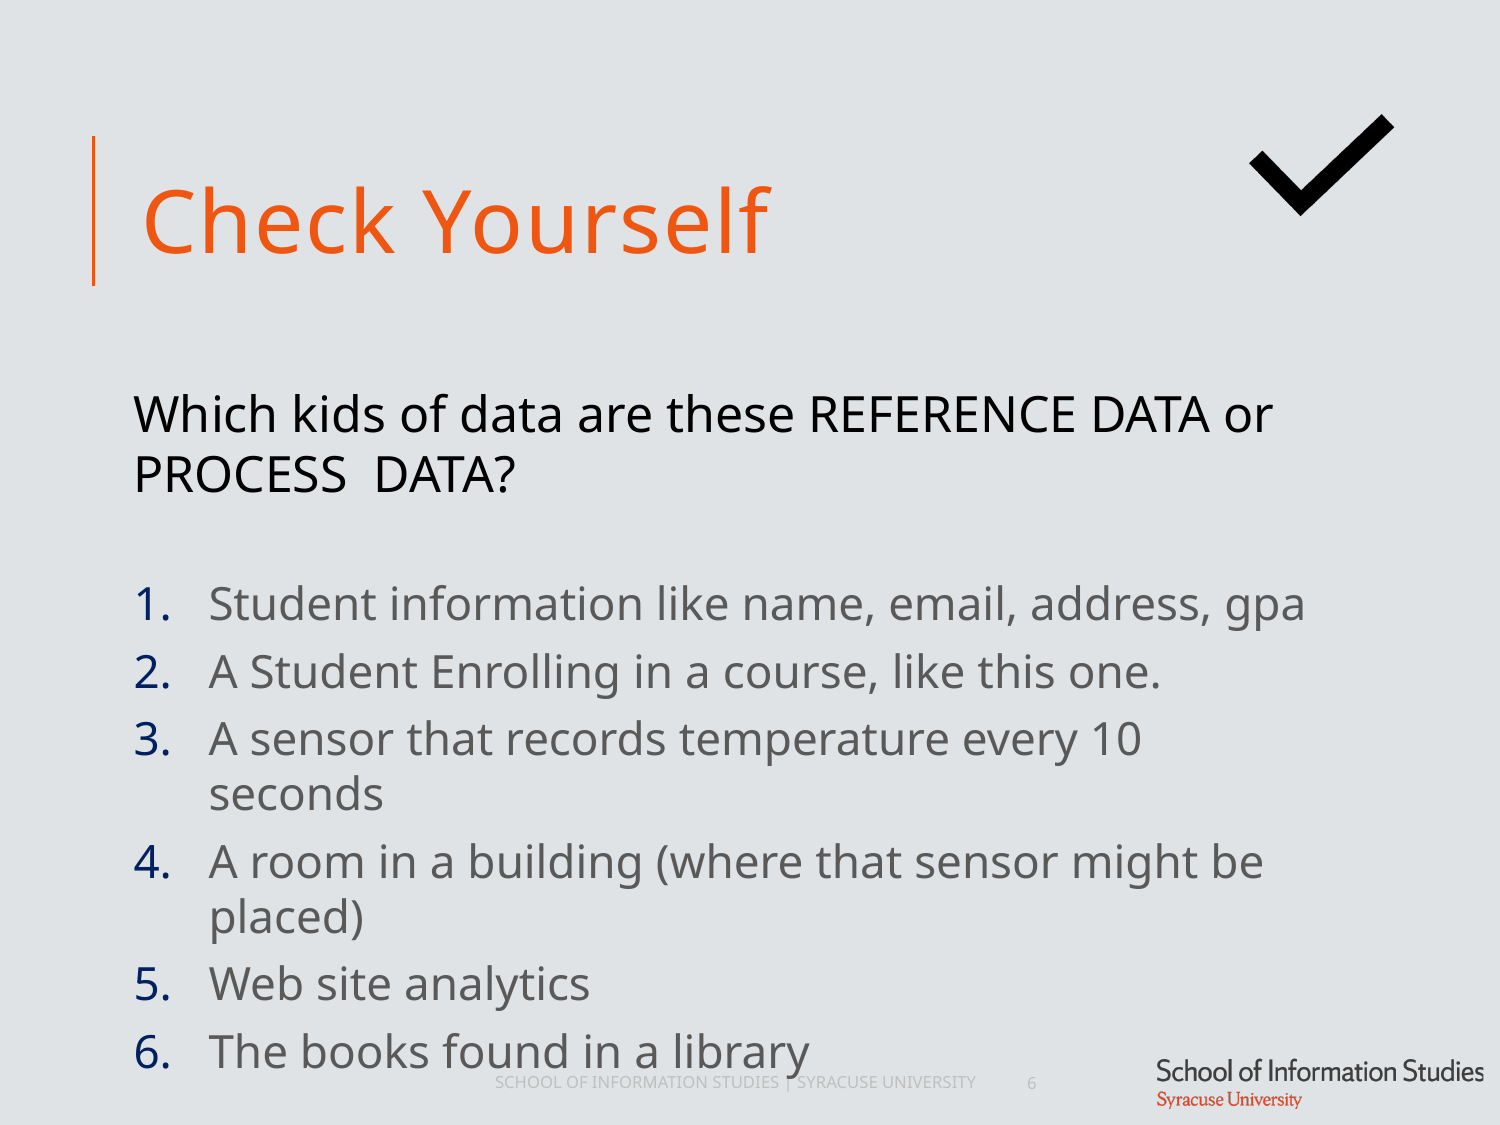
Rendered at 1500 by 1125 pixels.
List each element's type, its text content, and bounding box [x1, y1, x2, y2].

list Which kids of data are these REFERENCE DATA or PROCESS DATA? Student information like name, email, address, gpa A Student Enrolling in a course, like this one. A sensor that records temperature every 10 seconds A room in a building (where that sensor might be placed) Web site analytics The books found in a library [126, 375, 1322, 1035]
footer School of Information Studies | Syracuse University [283, 1061, 993, 1106]
slide_number 6 [1012, 1061, 1149, 1107]
title Check Yourself [126, 96, 1322, 342]
picture [1246, 89, 1398, 241]
